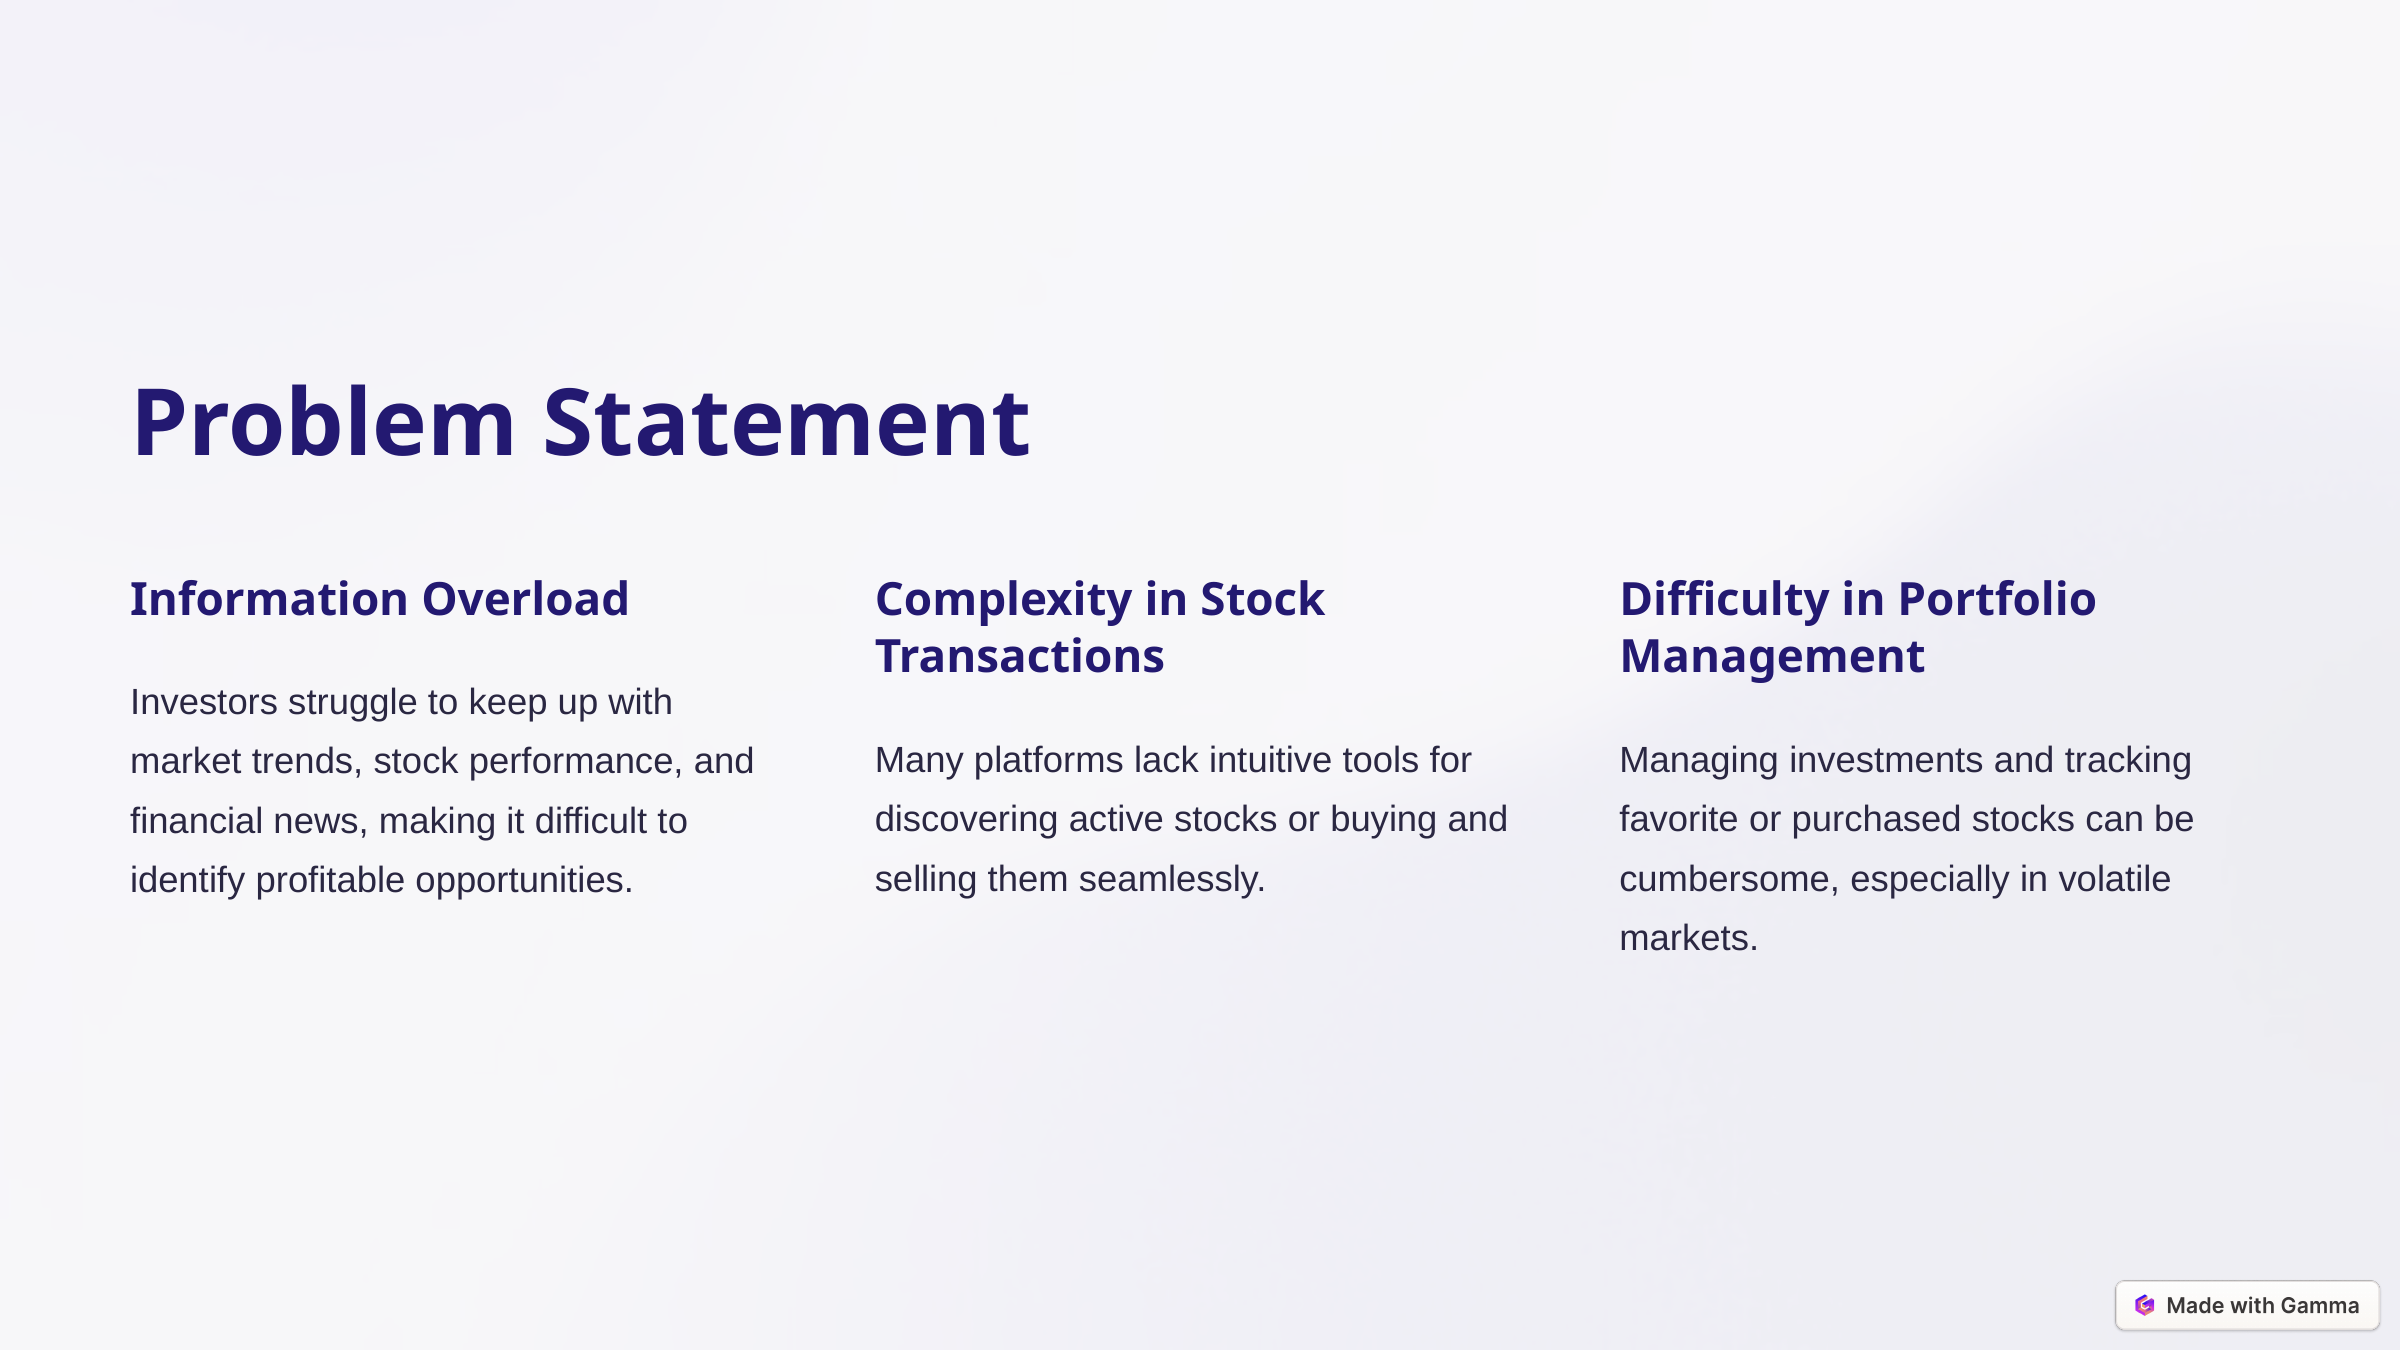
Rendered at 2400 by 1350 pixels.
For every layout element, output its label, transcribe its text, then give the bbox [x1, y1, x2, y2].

text_box Managing investments and tracking favorite or purchased stocks can be cumbersome, especially in volatile markets. [1619, 720, 2272, 959]
picture [2106, 1271, 2389, 1339]
text_box Difficulty in Portfolio Management [1619, 567, 2272, 684]
text_box Investors struggle to keep up with market trends, stock performance, and financial news, making it difficult to identify profitable opportunities. [130, 662, 783, 901]
text_box Many platforms lack intuitive tools for discovering active stocks or buying and selling them seamlessly. [874, 720, 1528, 900]
text_box Information Overload [130, 567, 607, 626]
text_box Problem Statement [130, 357, 1061, 475]
text_box Complexity in Stock Transactions [874, 567, 1528, 684]
